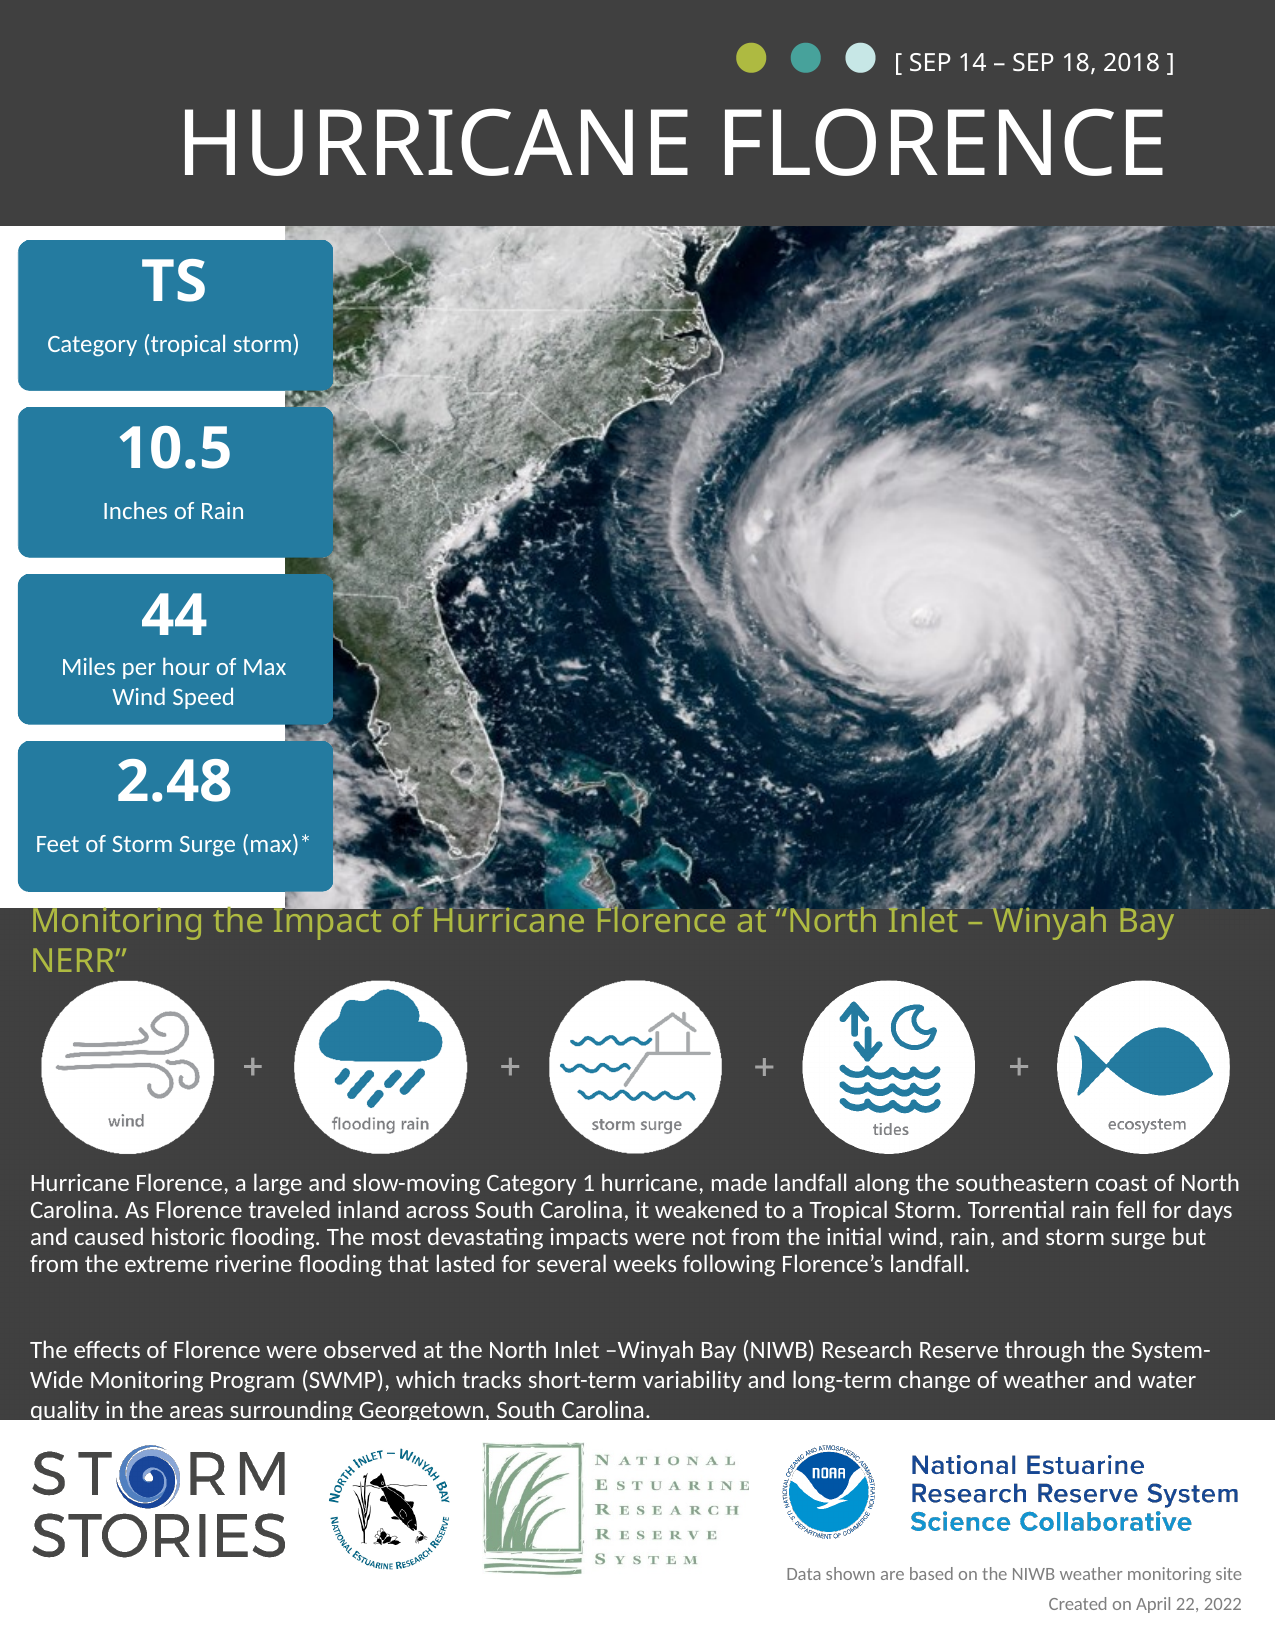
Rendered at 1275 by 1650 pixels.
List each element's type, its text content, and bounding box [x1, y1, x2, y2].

picture [649, 905, 668, 909]
picture [777, 1439, 1243, 1545]
list Data shown are based on the NIWB weather monitoring site [746, 1555, 1242, 1594]
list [17, 574, 333, 725]
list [17, 741, 333, 892]
picture [23, 1433, 294, 1569]
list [17, 240, 333, 391]
picture [482, 1442, 749, 1578]
picture [321, 1440, 458, 1576]
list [0, 909, 1275, 1420]
list Created on April 22, 2022 [941, 1585, 1242, 1624]
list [0, 0, 1275, 226]
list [17, 407, 333, 558]
picture [285, 226, 1275, 909]
